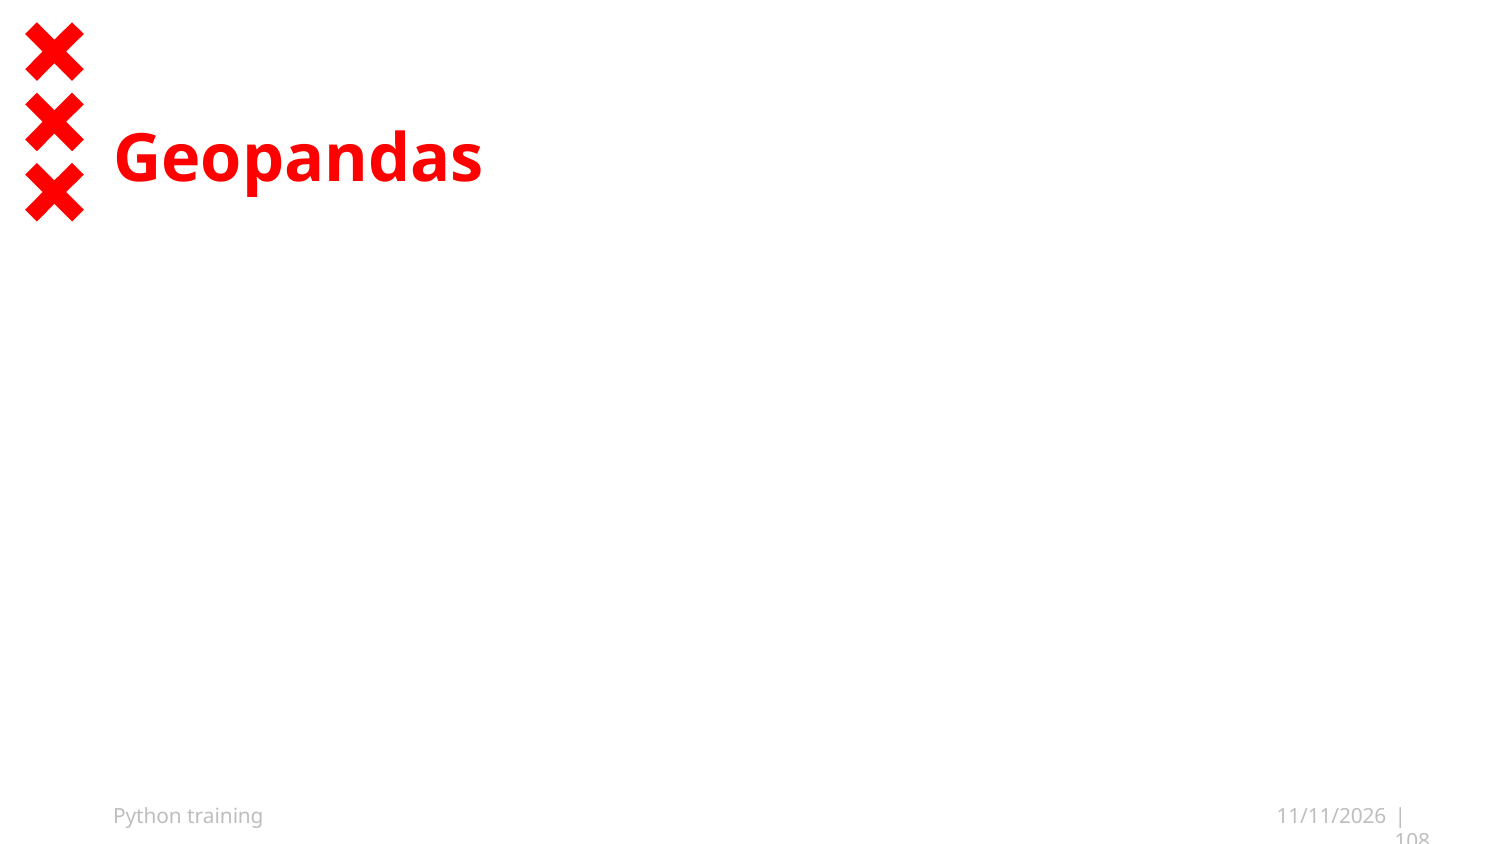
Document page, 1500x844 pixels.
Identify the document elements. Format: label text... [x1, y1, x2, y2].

slide_number | 108 [1394, 802, 1442, 833]
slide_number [1262, 802, 1387, 833]
title Geopandas [113, 114, 1442, 275]
footer Python training [113, 802, 1129, 833]
